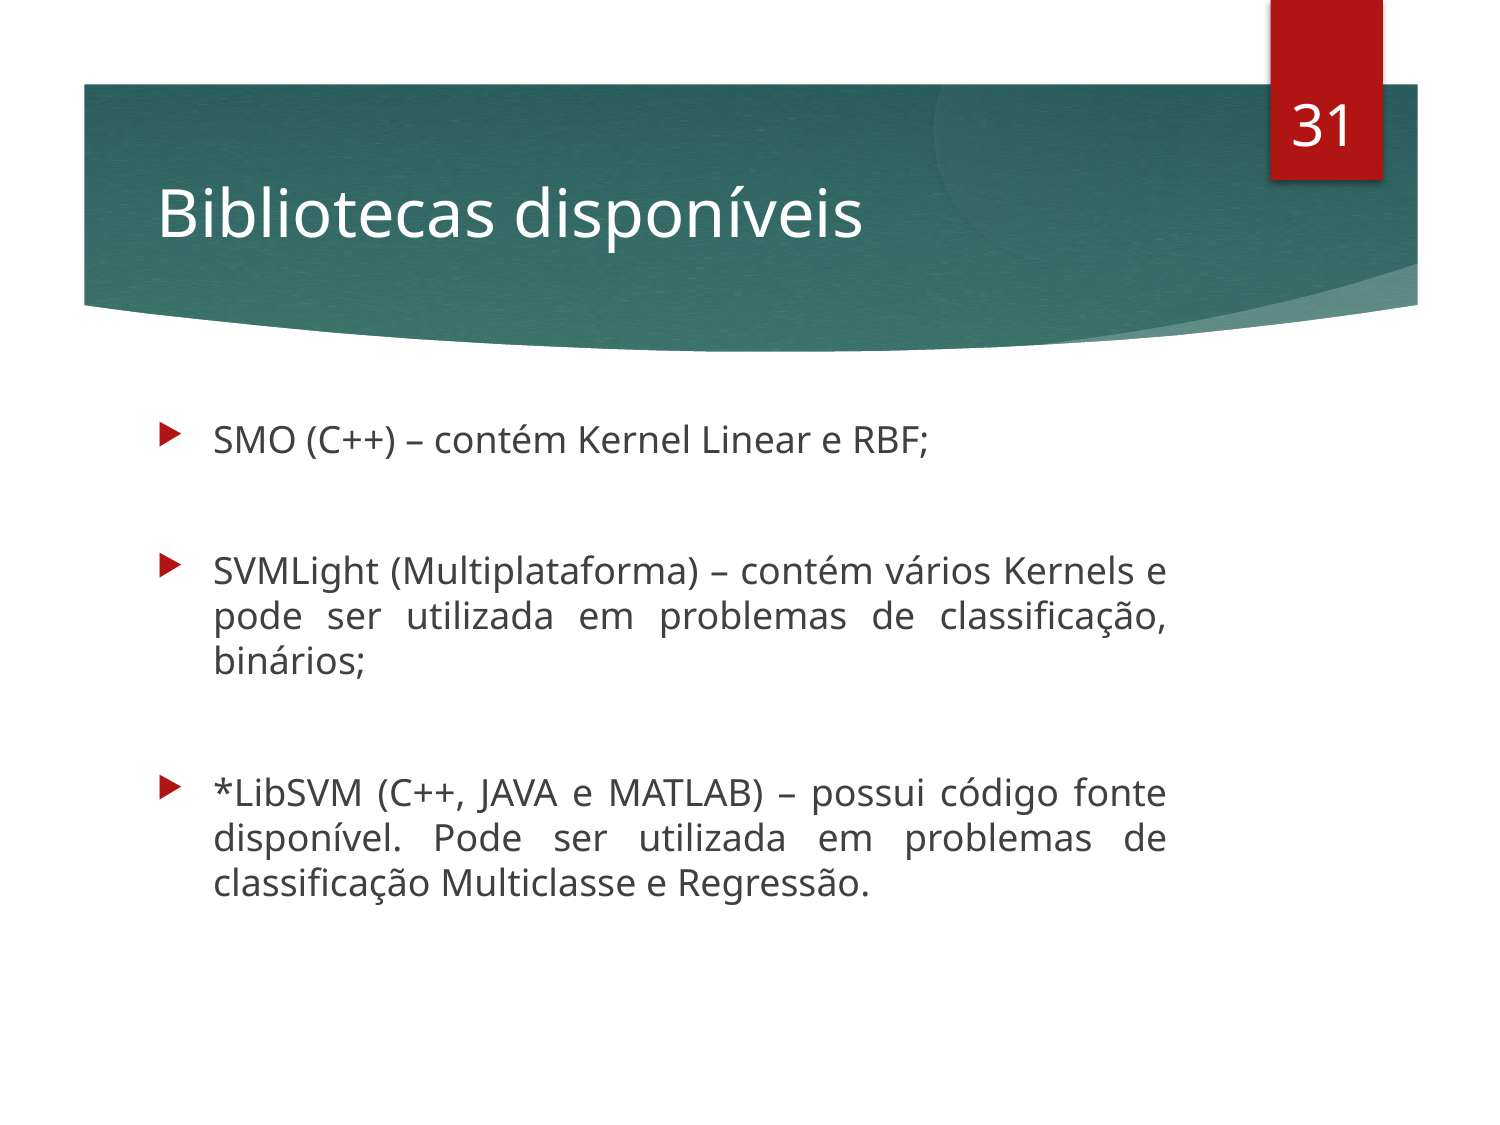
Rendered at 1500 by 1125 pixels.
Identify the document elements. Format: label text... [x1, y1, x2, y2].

text_box <número> [1259, 48, 1390, 175]
picture [85, 85, 1417, 351]
text_box [1278, 287, 1382, 324]
text_box Bibliotecas disponíveis [142, 152, 1183, 269]
text_box SMO (C++) – contém Kernel Linear e RBF; SVMLight (Multiplataforma) – contém vários Kernels e pode ser utilizada em problemas de classificação, binários; *LibSVM (C++, JAVA e MATLAB) – possui código fonte disponível. Pode ser utilizada em problemas de classificação Multiclasse e Regressão. [142, 408, 1183, 988]
